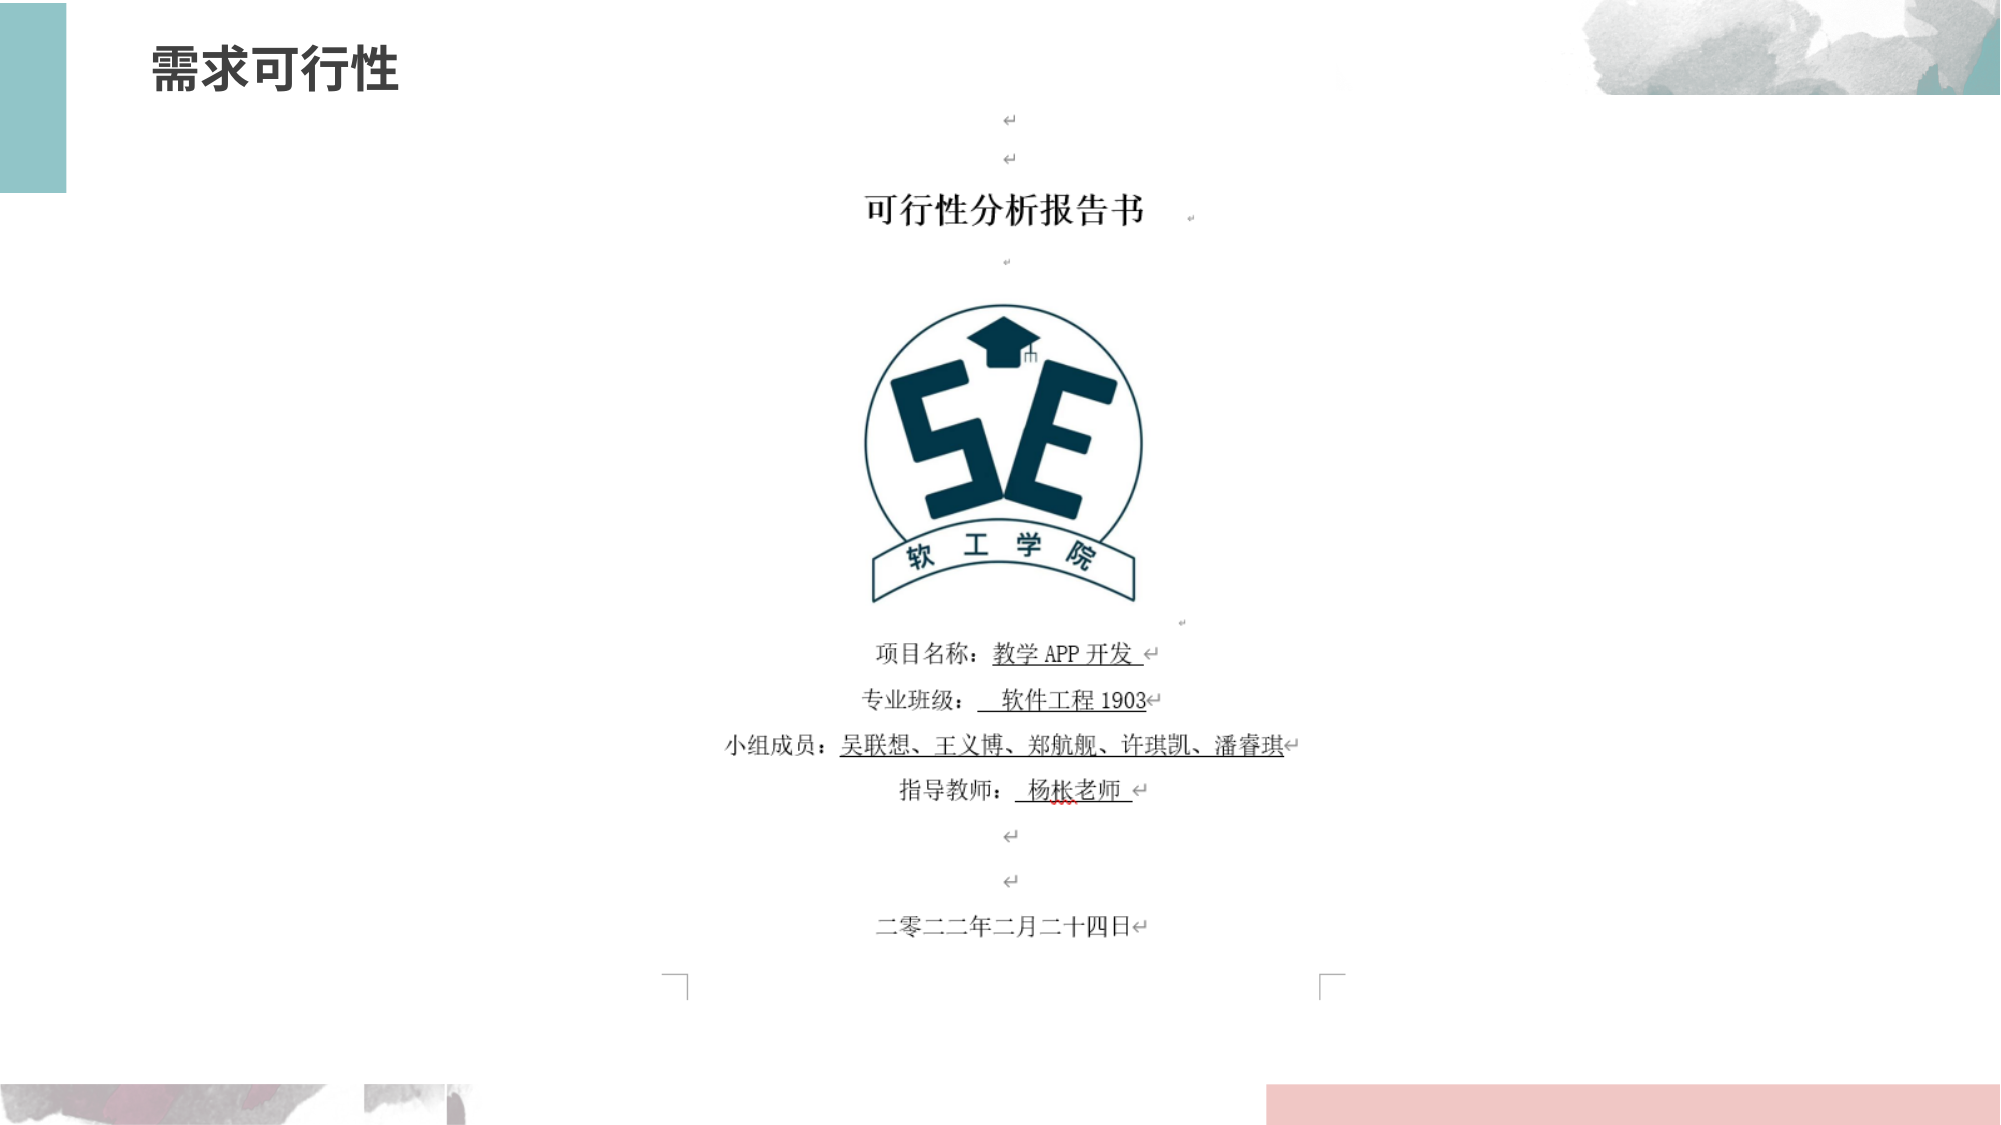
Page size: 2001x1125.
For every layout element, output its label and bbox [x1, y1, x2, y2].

text_box [0, 0, 2000, 1125]
picture [573, 91, 1427, 1034]
